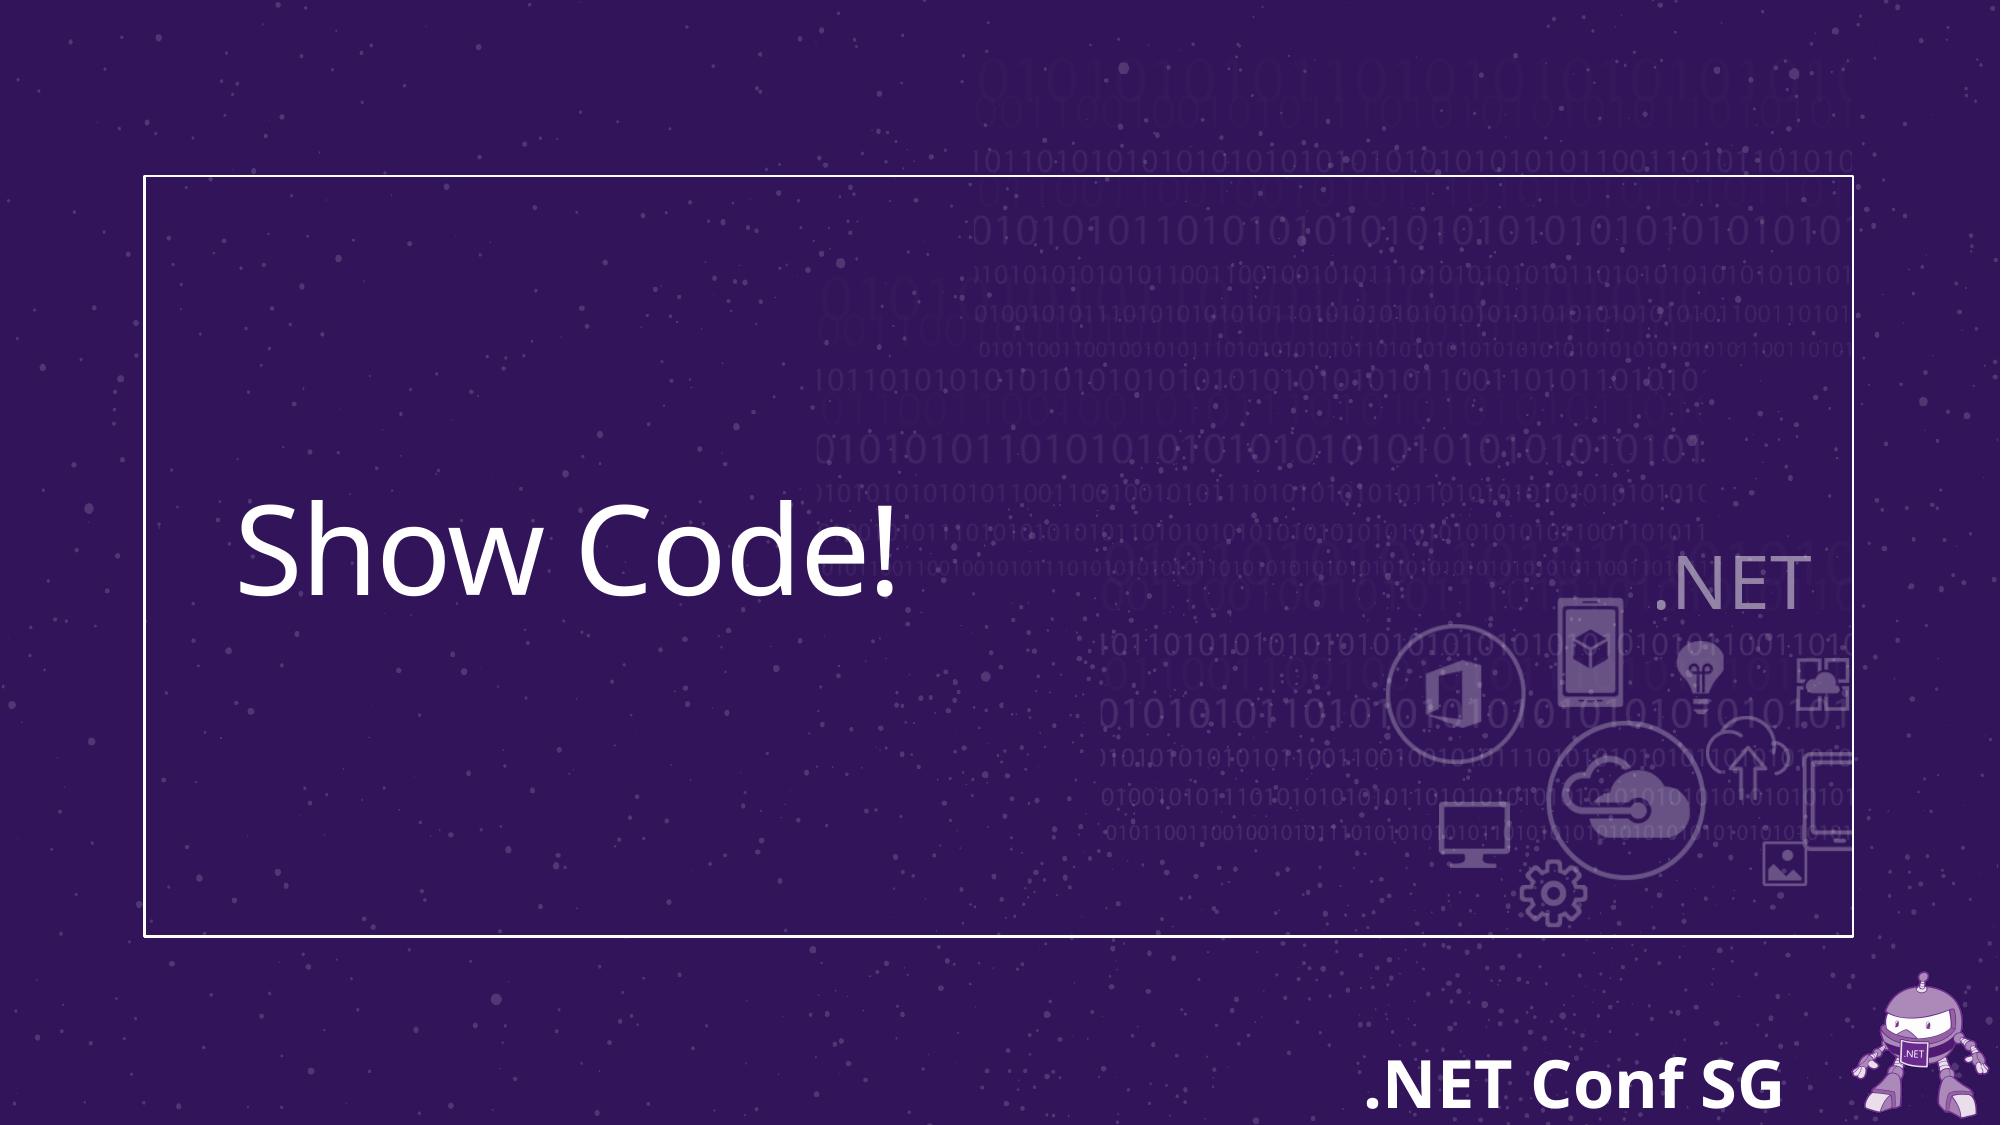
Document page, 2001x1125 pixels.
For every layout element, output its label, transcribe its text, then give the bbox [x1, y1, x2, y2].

picture [1, 0, 1999, 1125]
title Show Code! [210, 472, 1853, 640]
